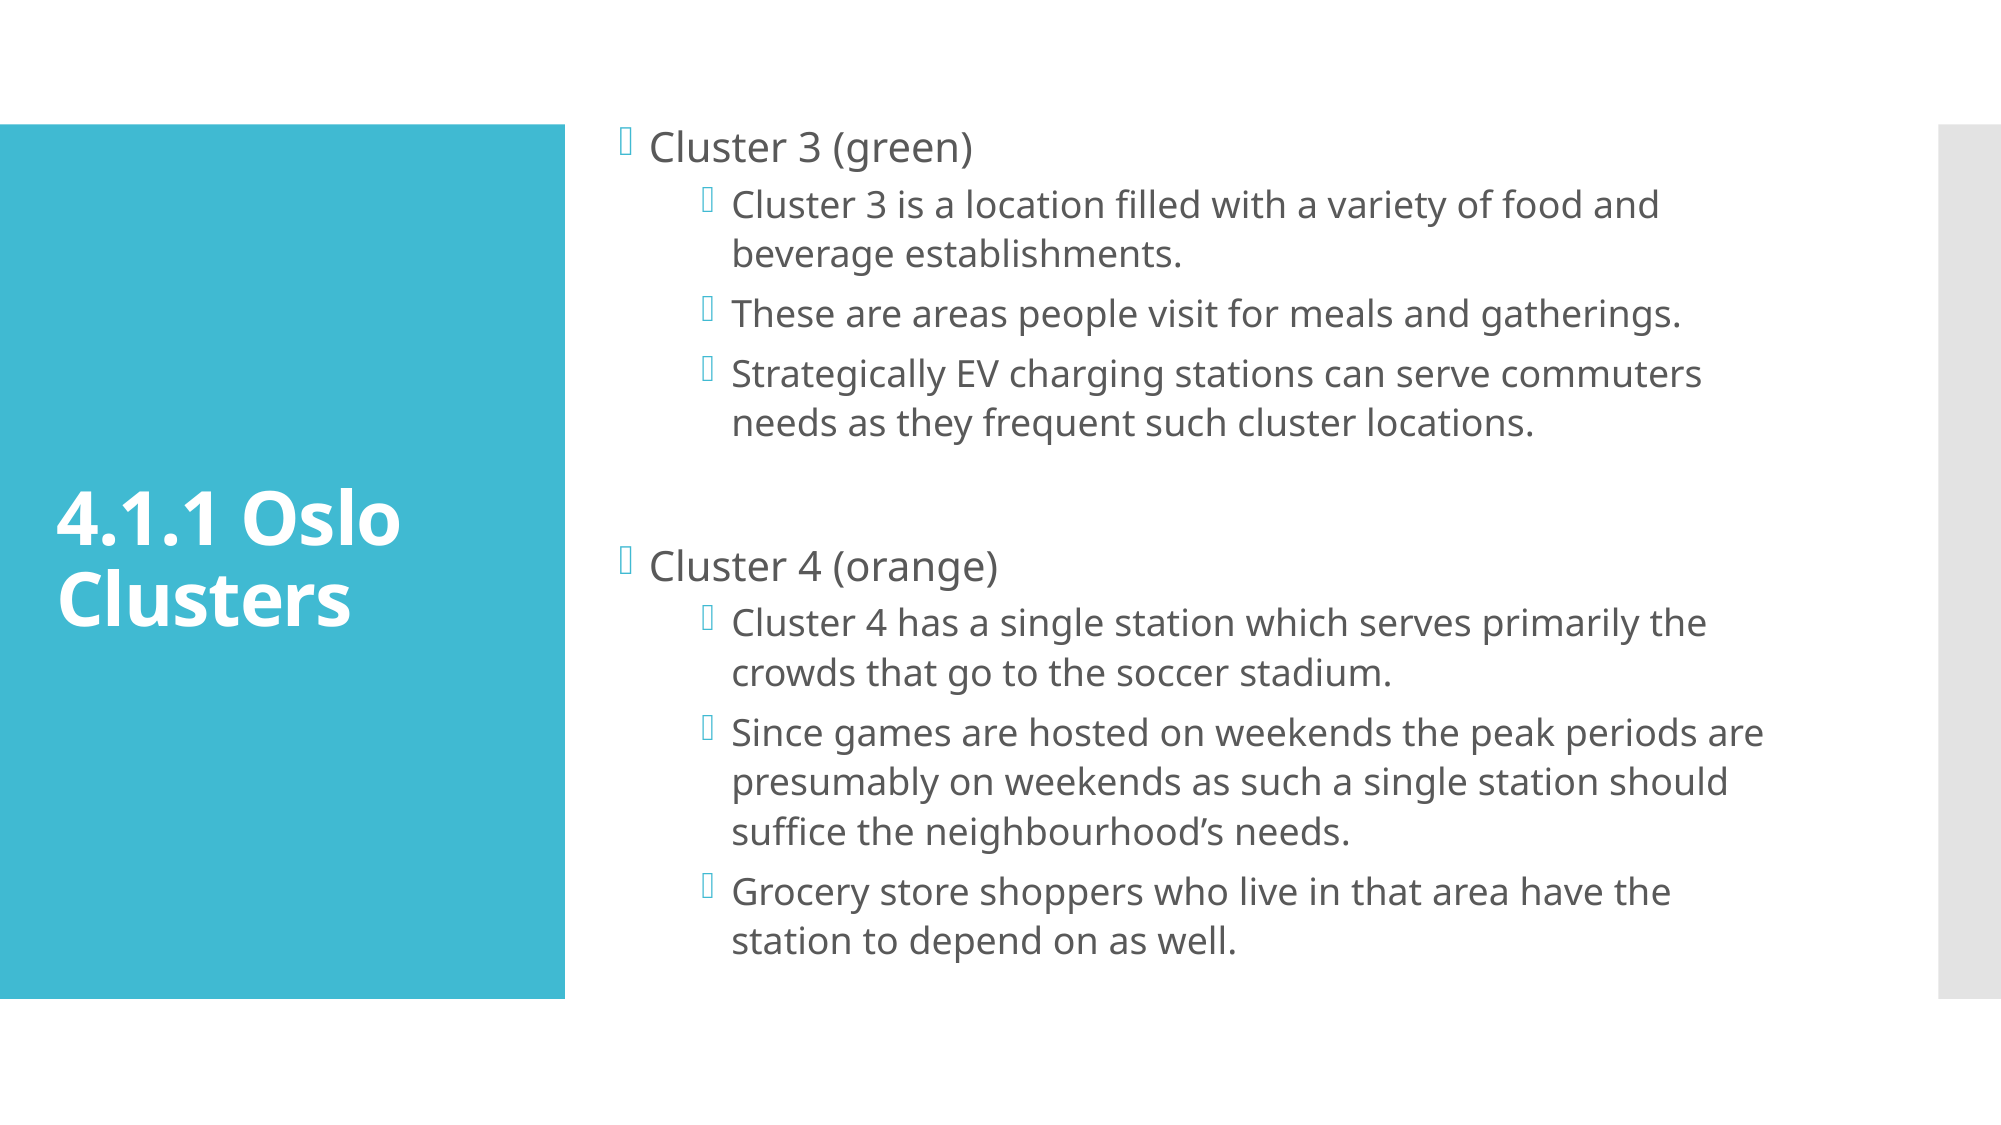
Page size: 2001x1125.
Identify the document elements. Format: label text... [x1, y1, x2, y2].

list Cluster 3 (green) Cluster 3 is a location filled with a variety of food and beverage establishments. These are areas people visit for meals and gatherings. Strategically EV charging stations can serve commuters needs as they frequent such cluster locations. Cluster 4 (orange) Cluster 4 has a single station which serves primarily the crowds that go to the soccer stadium. Since games are hosted on weekends the peak periods are presumably on weekends as such a single station should suffice the neighbourhood’s needs. Grocery store shoppers who live in that area have the station to depend on as well. [603, 48, 1804, 1029]
title 4.1.1 Oslo Clusters [41, 184, 525, 940]
